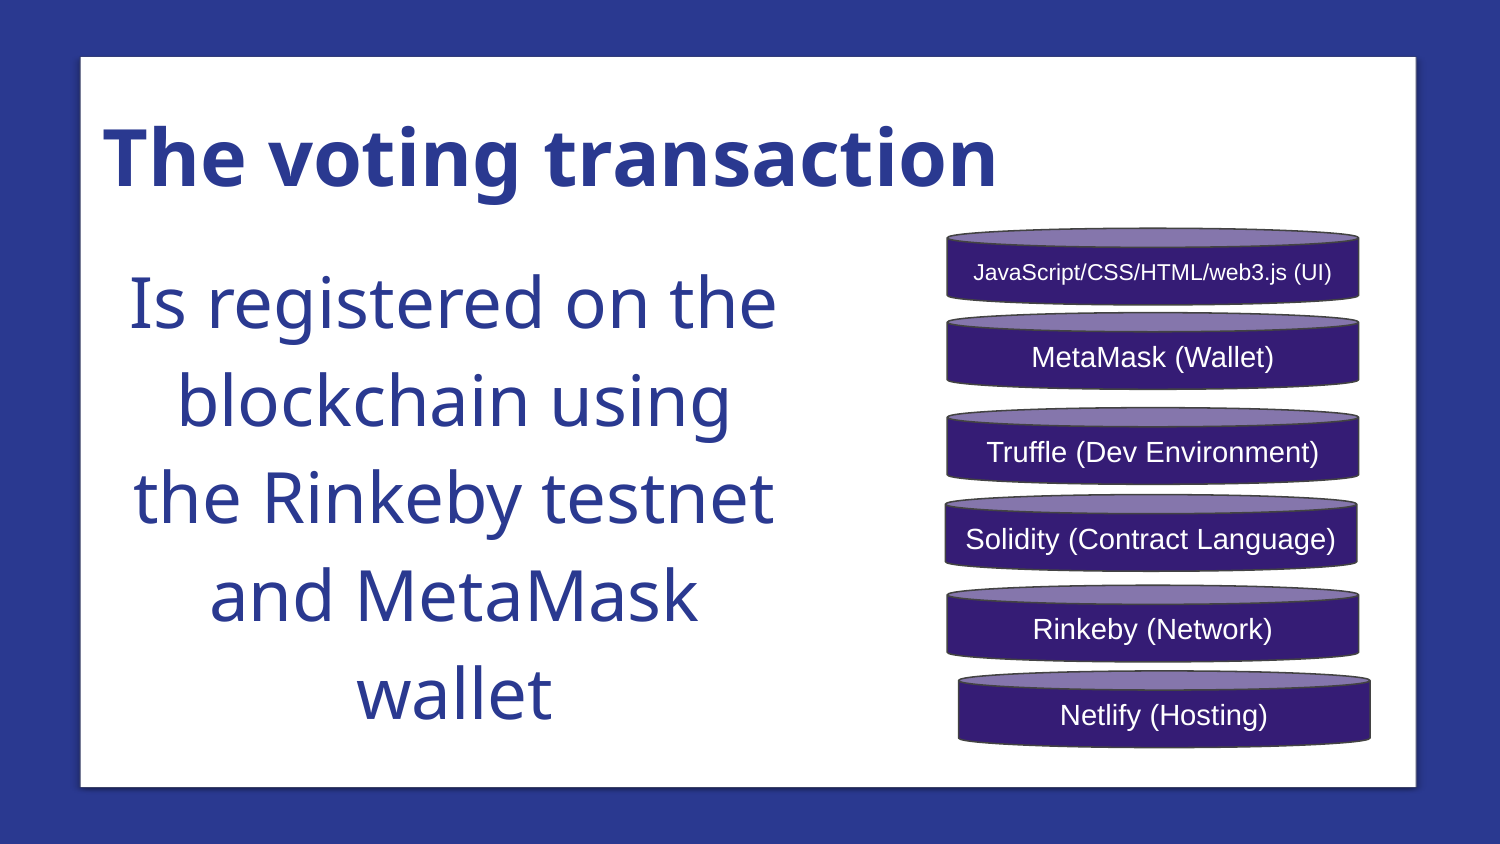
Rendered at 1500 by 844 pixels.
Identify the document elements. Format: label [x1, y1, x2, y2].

text_box [945, 227, 1359, 663]
picture [27, 26, 1471, 818]
